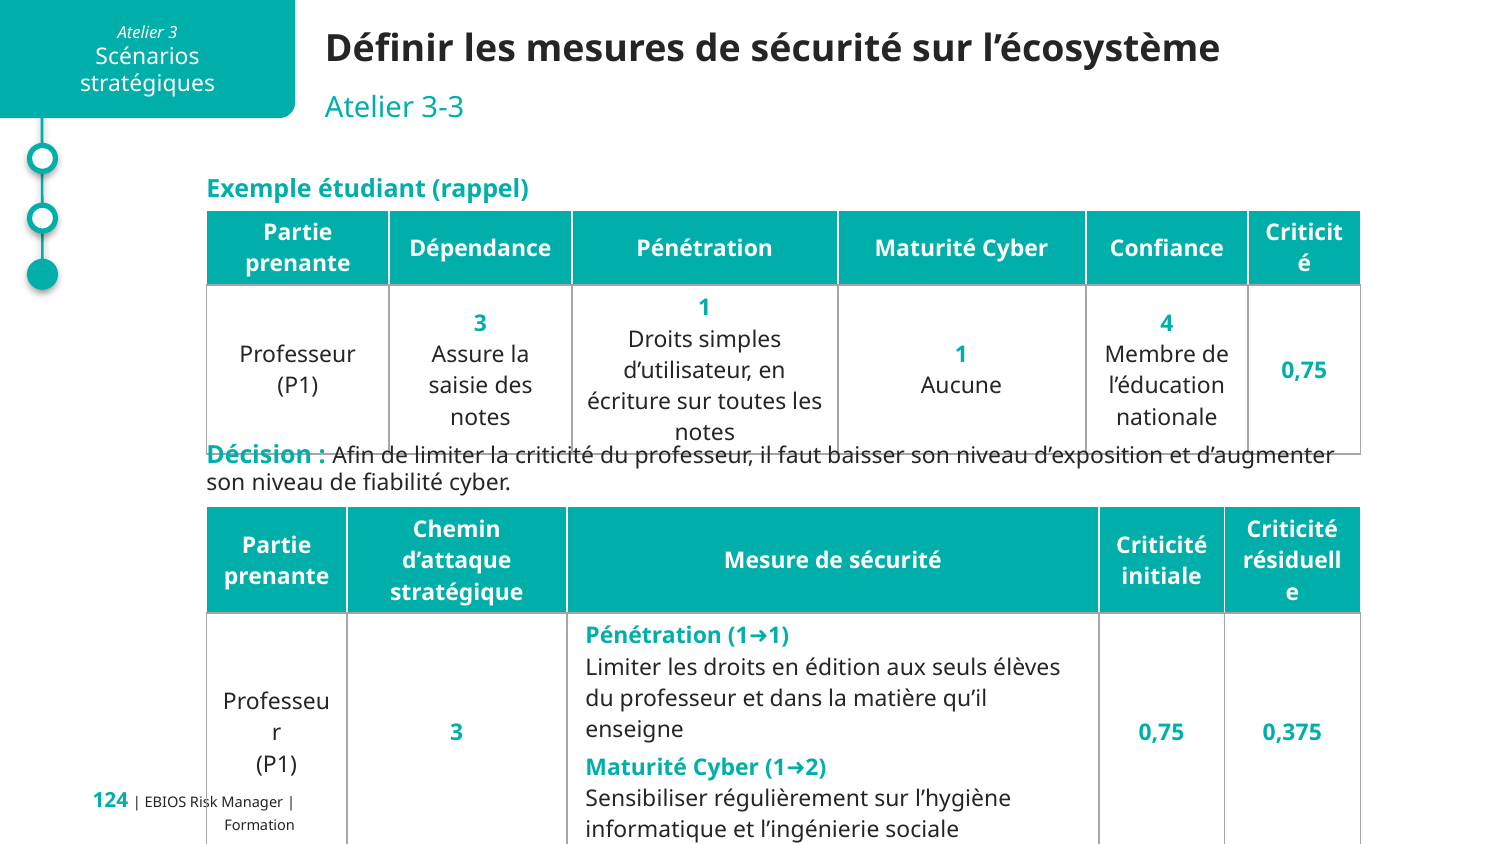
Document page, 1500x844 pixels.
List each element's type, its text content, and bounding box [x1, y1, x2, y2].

table_header Criticité [1249, 211, 1360, 284]
table_cell 1 Droits simples d’utilisateur, en écriture sur toutes les notes [573, 286, 837, 438]
table_header Maturité Cyber [839, 211, 1085, 284]
table_cell 0,75 [1100, 614, 1224, 844]
table_header Mesure de sécurité [568, 507, 1098, 612]
table_cell 3 [348, 614, 566, 844]
table_header Criticité initiale [1100, 507, 1224, 612]
table_header Partie prenante [207, 507, 346, 612]
table_header Criticité résiduelle [1225, 507, 1360, 612]
table_cell 4 Membre de l’éducation nationale [1087, 286, 1247, 438]
table_header Partie prenante [207, 211, 388, 284]
table_cell Professeur (P1) [207, 286, 388, 438]
table_cell Pénétration (1➜1) Limiter les droits en édition aux seuls élèves du professeur et dans la matière qu’il enseigne Maturité Cyber (1➜2) Sensibiliser régulièrement sur l’hygiène informatique et l’ingénierie sociale [568, 614, 1098, 844]
table_header Pénétration [573, 211, 837, 284]
table_cell 3 Assure la saisie des notes [390, 286, 571, 438]
text_box Décision : Afin de limiter la criticité du professeur, il faut baisser son niveau d’exposition et d’augmenter son niveau de fiabilité cyber. [206, 438, 1361, 496]
text_box Exemple étudiant (rappel) [206, 172, 967, 203]
table_header Confiance [1087, 211, 1247, 284]
text_box Atelier 3-3 [324, 88, 1381, 124]
table_cell 0,375 [1225, 614, 1360, 844]
table_cell 1 Aucune [839, 286, 1085, 438]
table_cell 0,75 [1249, 286, 1360, 438]
table_header Chemin d’attaque stratégique [348, 507, 566, 612]
table_cell Professeur (P1) [207, 614, 346, 844]
table_header Dépendance [390, 211, 571, 284]
text_box Définir les mesures de sécurité sur l’écosystème [324, 23, 1459, 69]
